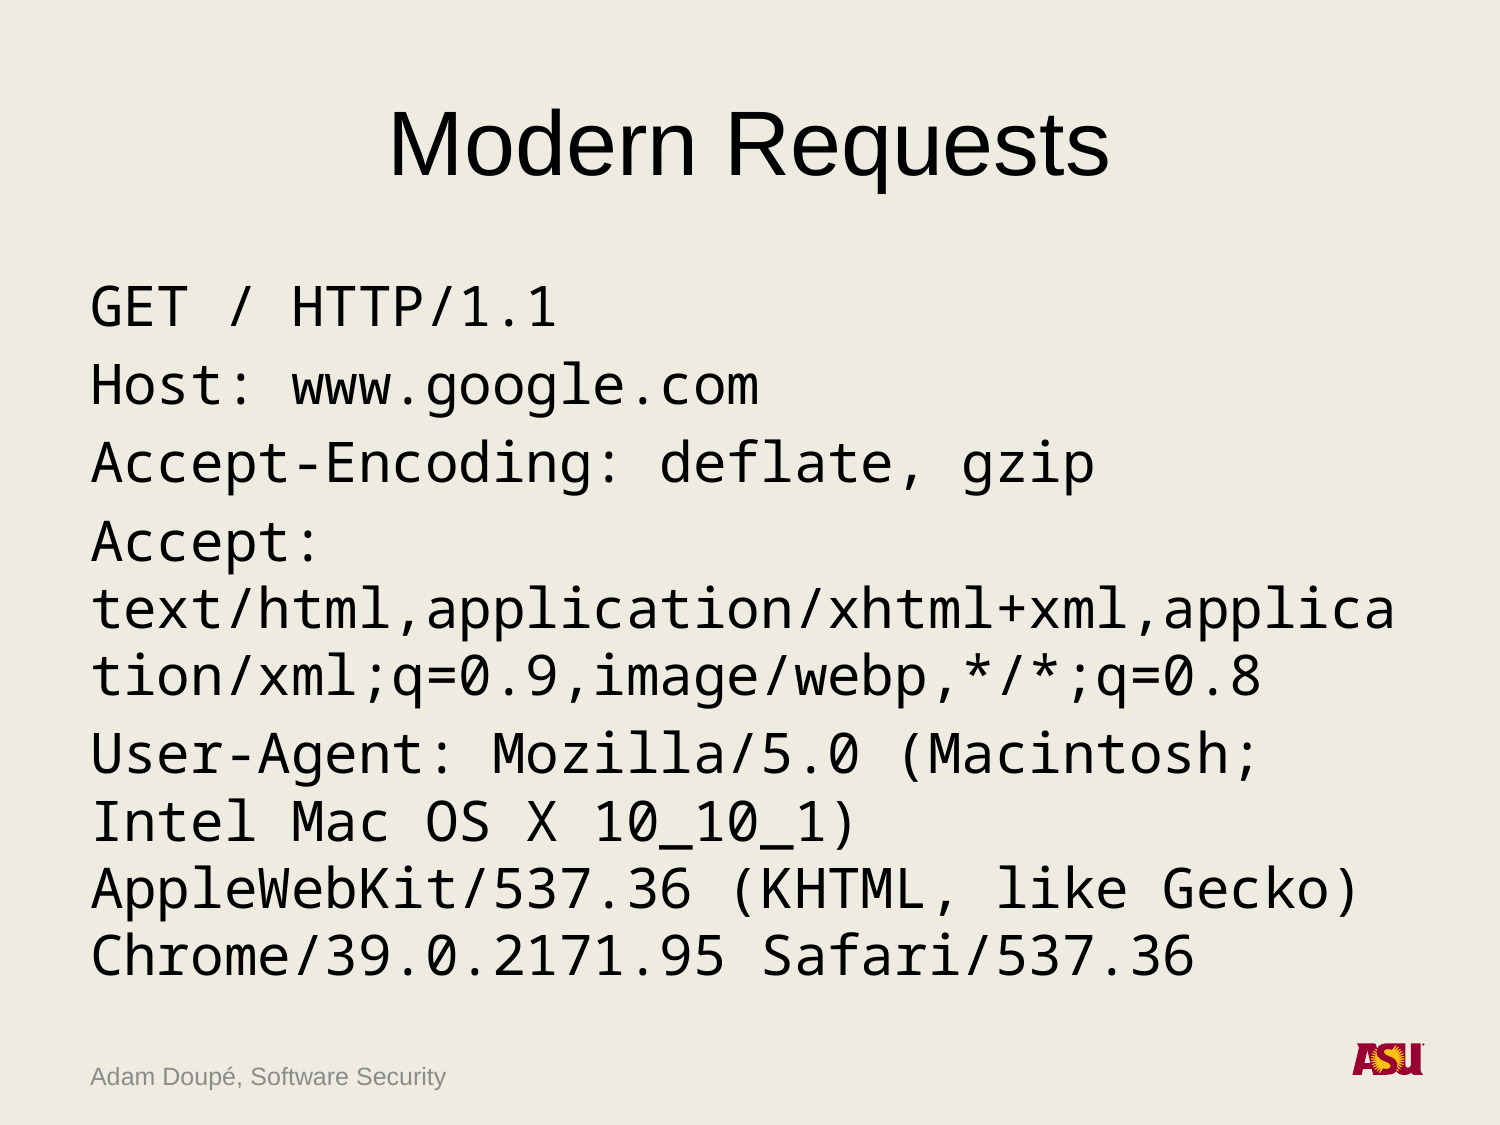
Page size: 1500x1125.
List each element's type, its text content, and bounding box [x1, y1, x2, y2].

list GET / HTTP/1.1 Host: www.google.com Accept-Encoding: deflate, gzip Accept: text/html,application/xhtml+xml,application/xml;q=0.9,image/webp,*/*;q=0.8 User-Agent: Mozilla/5.0 (Macintosh; Intel Mac OS X 10_10_1) AppleWebKit/537.36 (KHTML, like Gecko) Chrome/39.0.2171.95 Safari/537.36 [75, 262, 1425, 1005]
title Modern Requests [75, 45, 1425, 233]
